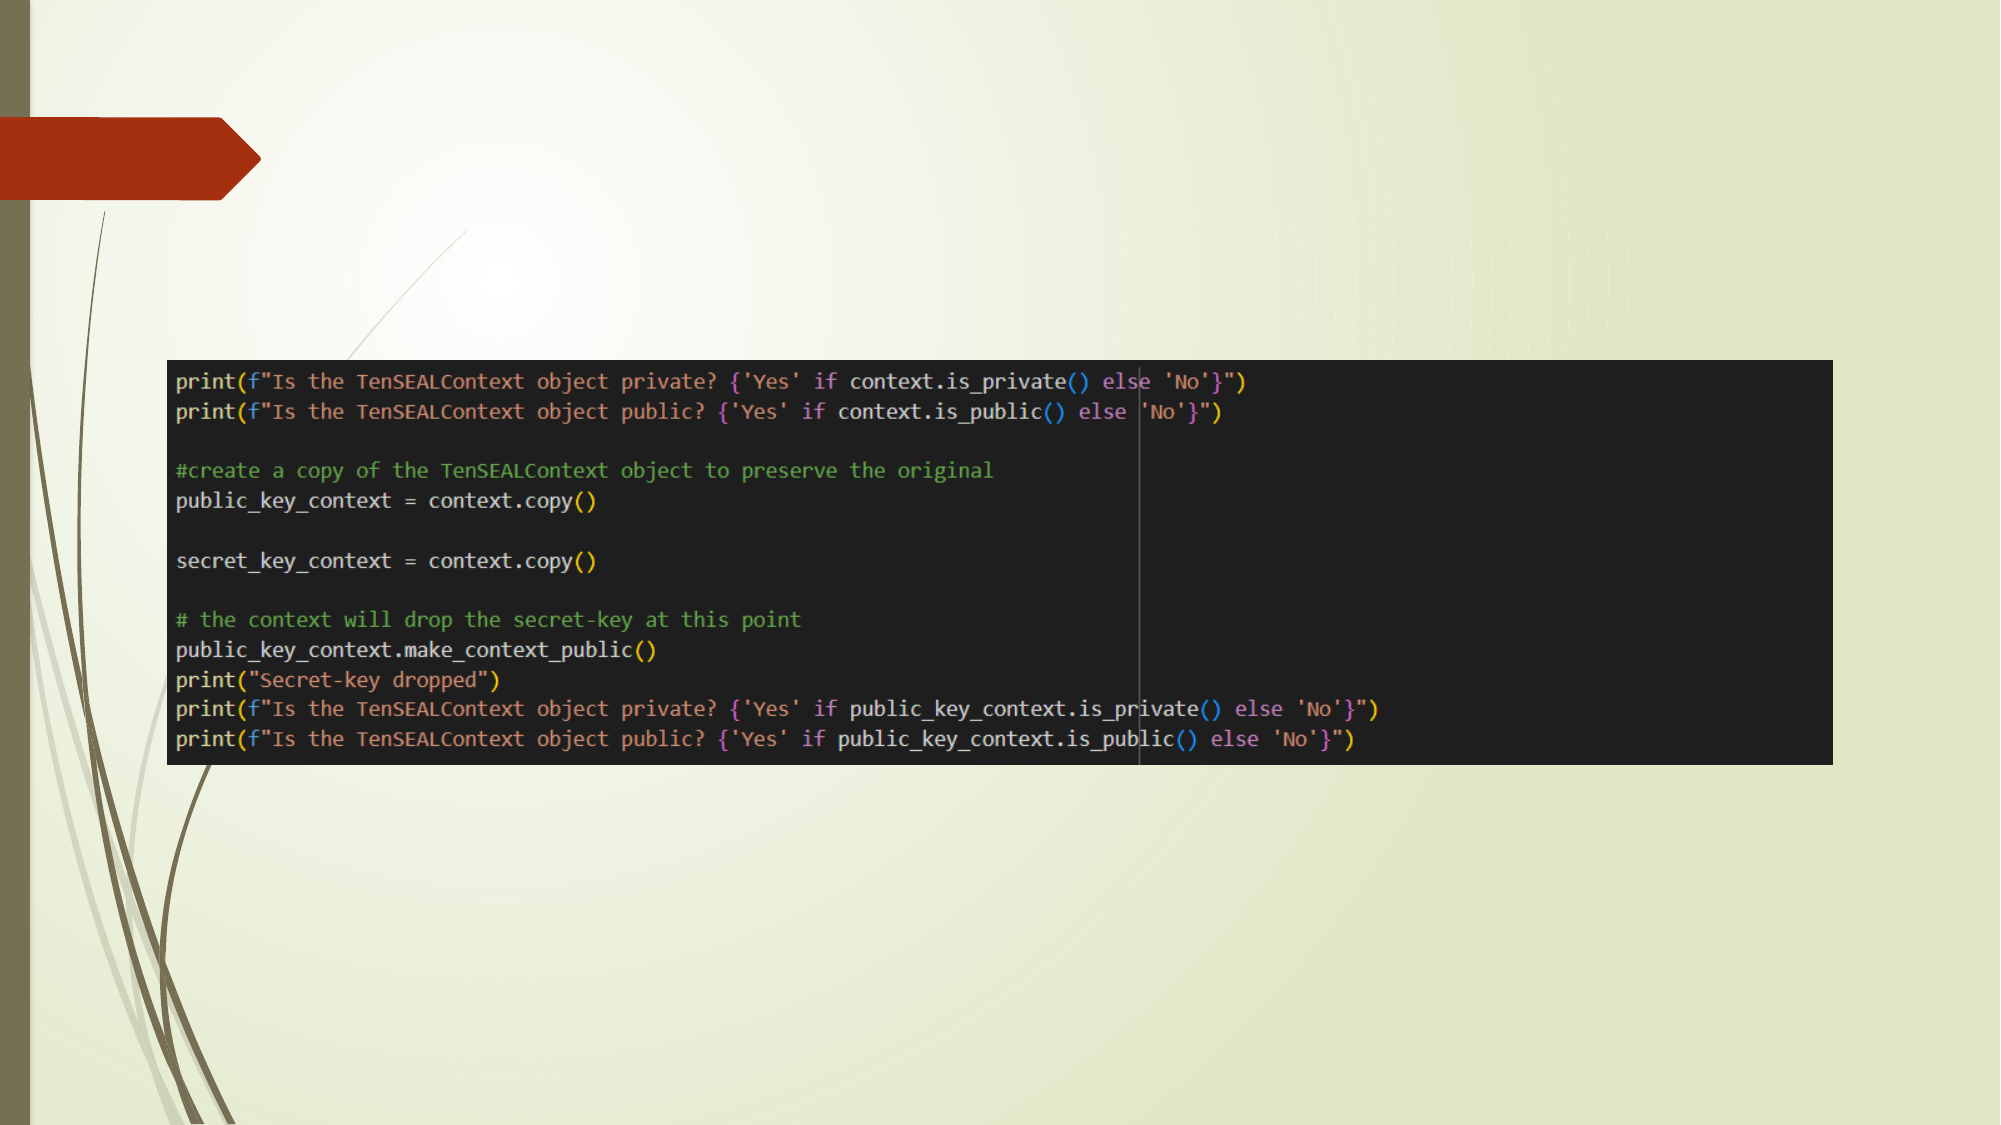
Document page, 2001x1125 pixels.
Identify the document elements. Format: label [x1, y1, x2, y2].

picture [167, 360, 1833, 765]
